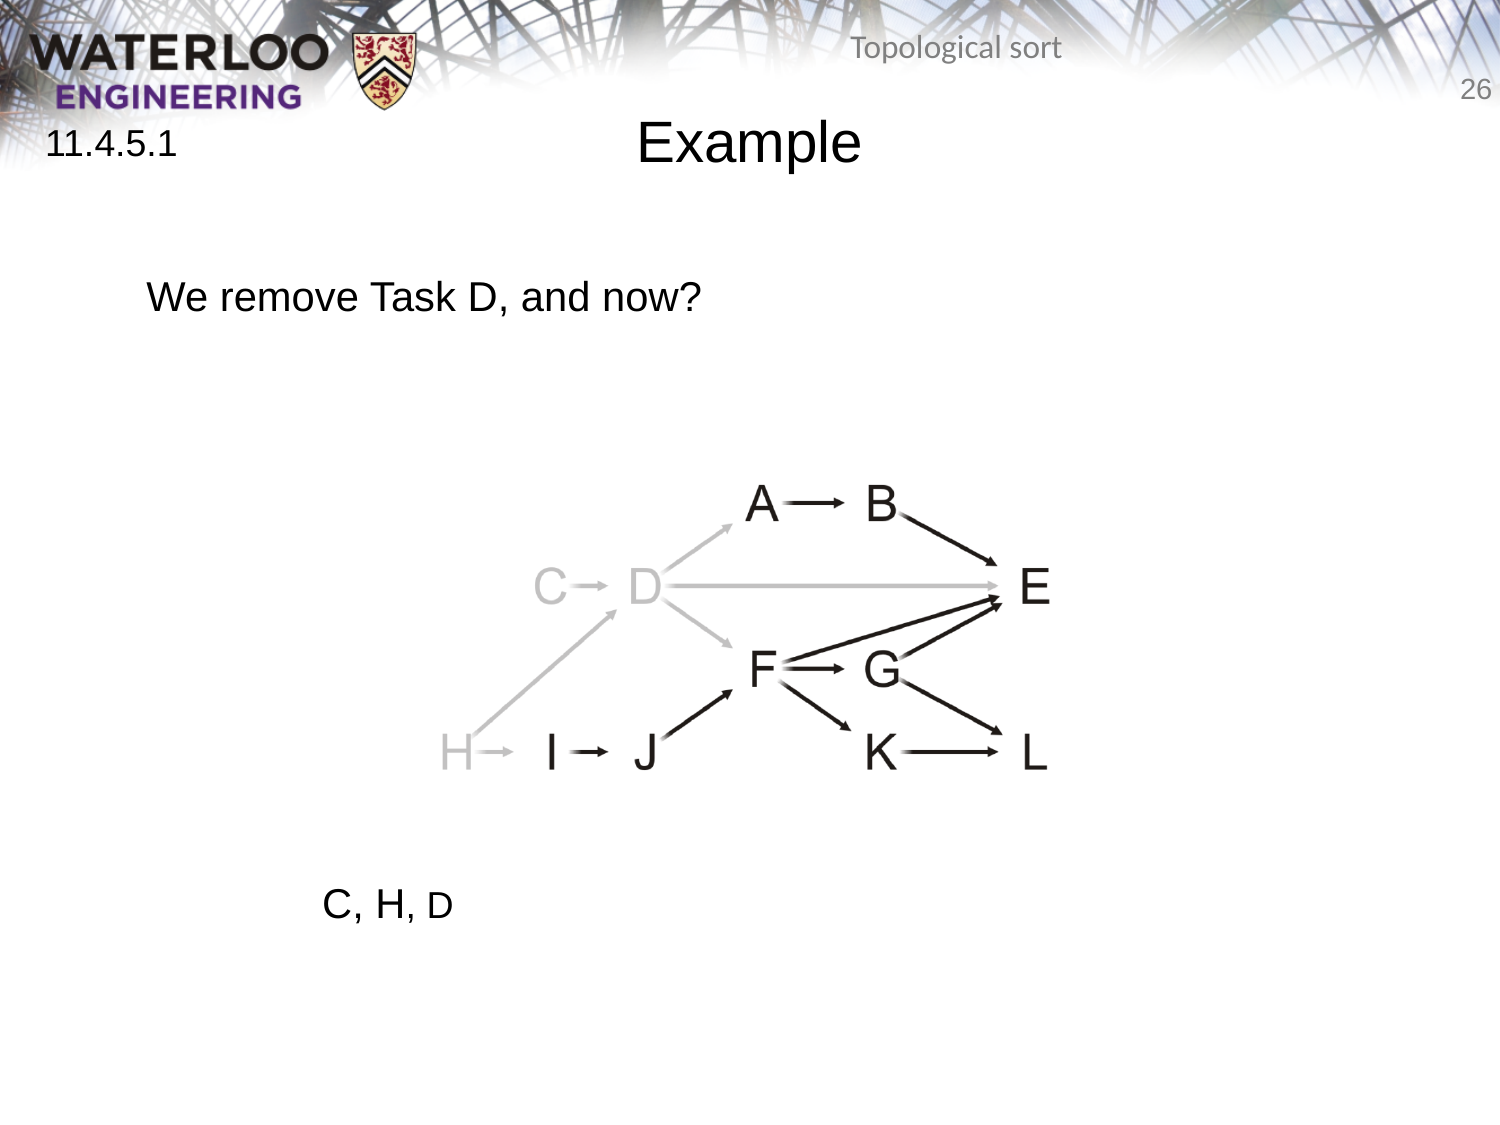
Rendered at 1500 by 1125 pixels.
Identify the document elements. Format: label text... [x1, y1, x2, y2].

text_box C, H, D [307, 869, 469, 935]
text_box 11.4.5.1 [30, 111, 193, 172]
title Example [74, 44, 1426, 233]
list We remove Task D, and now? [74, 262, 1412, 1006]
picture [0, 0, 1500, 1125]
